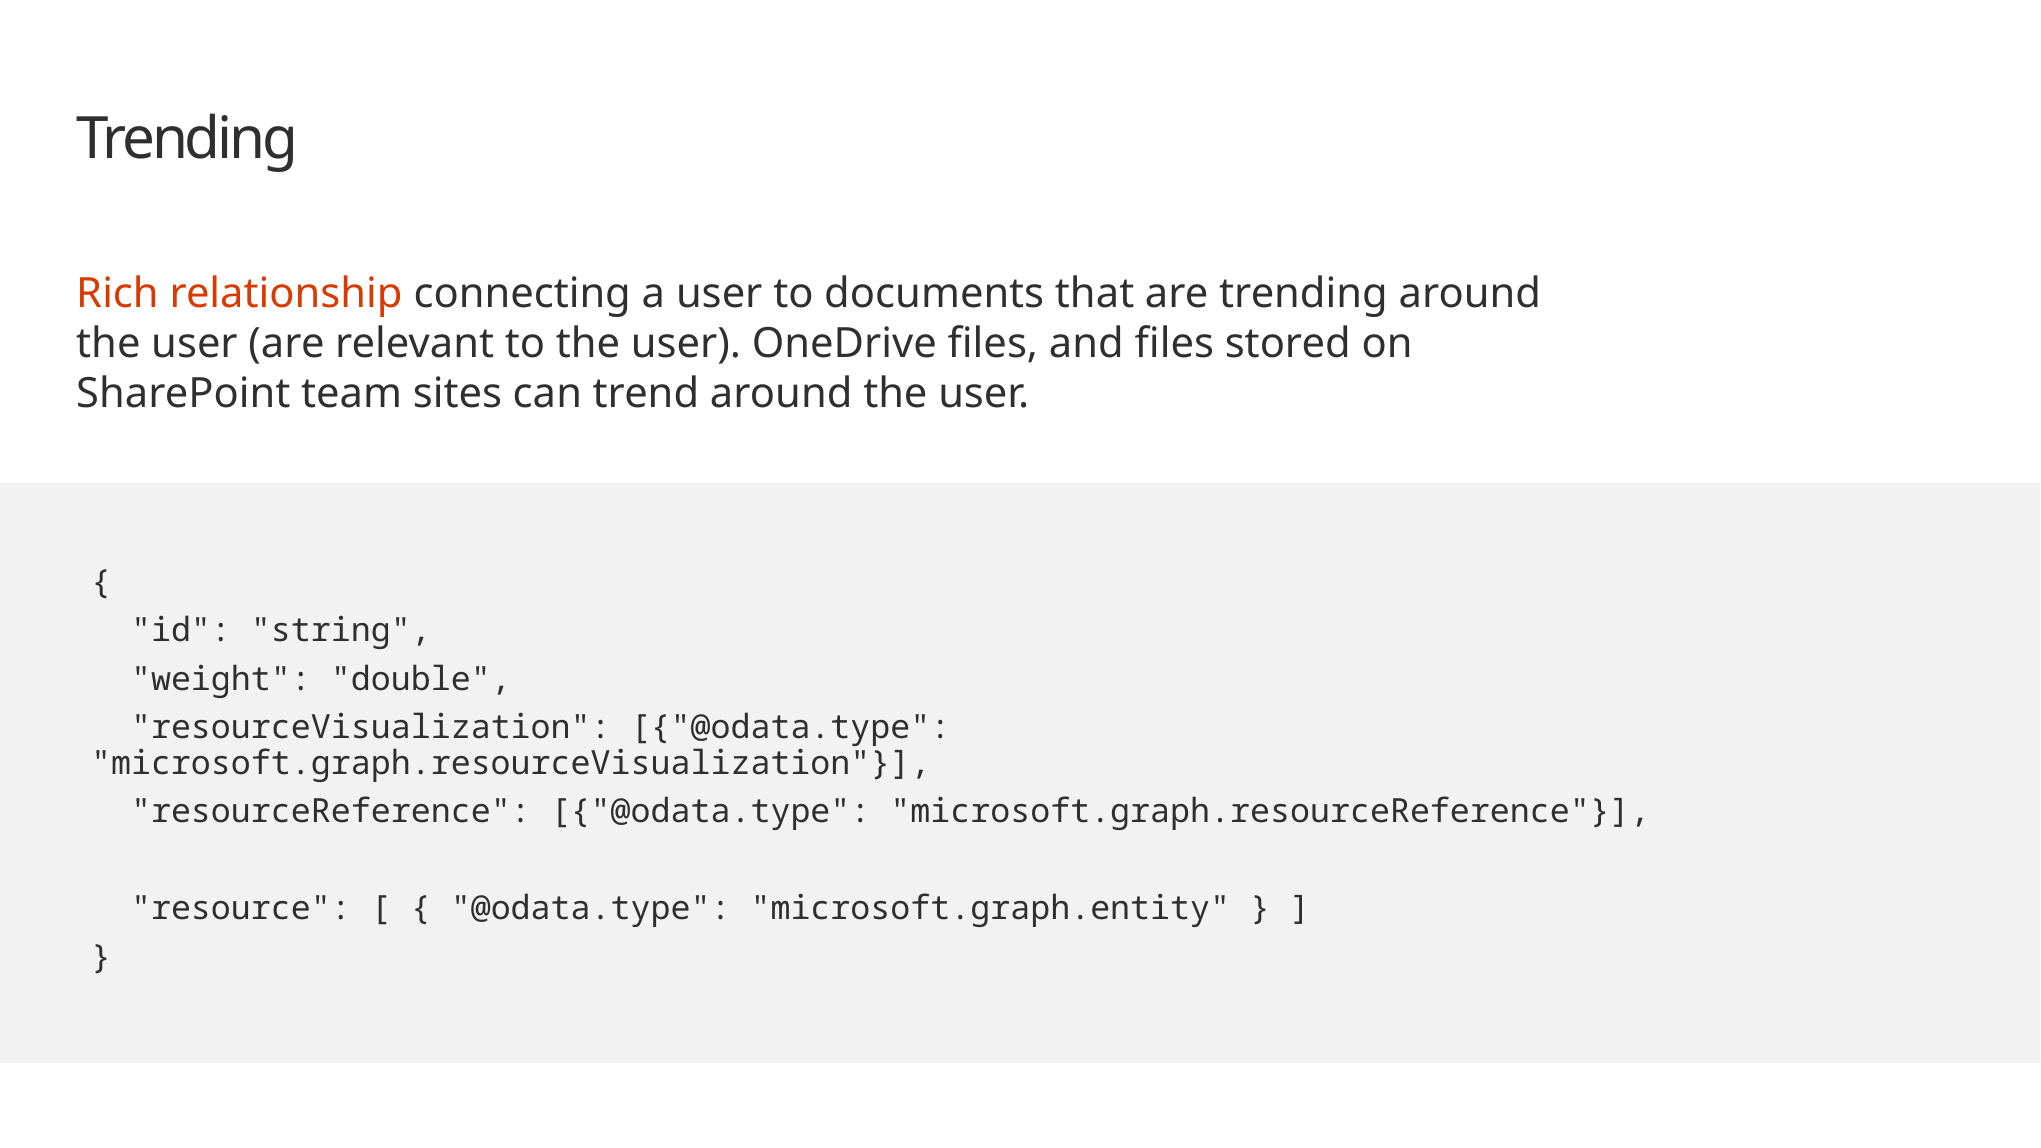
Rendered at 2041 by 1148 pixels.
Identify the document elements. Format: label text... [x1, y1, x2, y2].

title Trending [76, 103, 1969, 172]
list Rich relationship connecting a user to documents that are trending around the user (are relevant to the user). OneDrive files, and files stored on SharePoint team sites can trend around the user. [76, 265, 1616, 417]
text_box [0, 482, 2041, 1064]
text_box { "id": "string", "weight": "double", "resourceVisualization": [{"@odata.type": "microsoft.graph.resourceVisualization"}], "resourceReference": [{"@odata.type": "microsoft.graph.resourceReference"}], "resource": [ { "@odata.type": "microsoft.graph.entity" } ] } [76, 557, 1735, 983]
